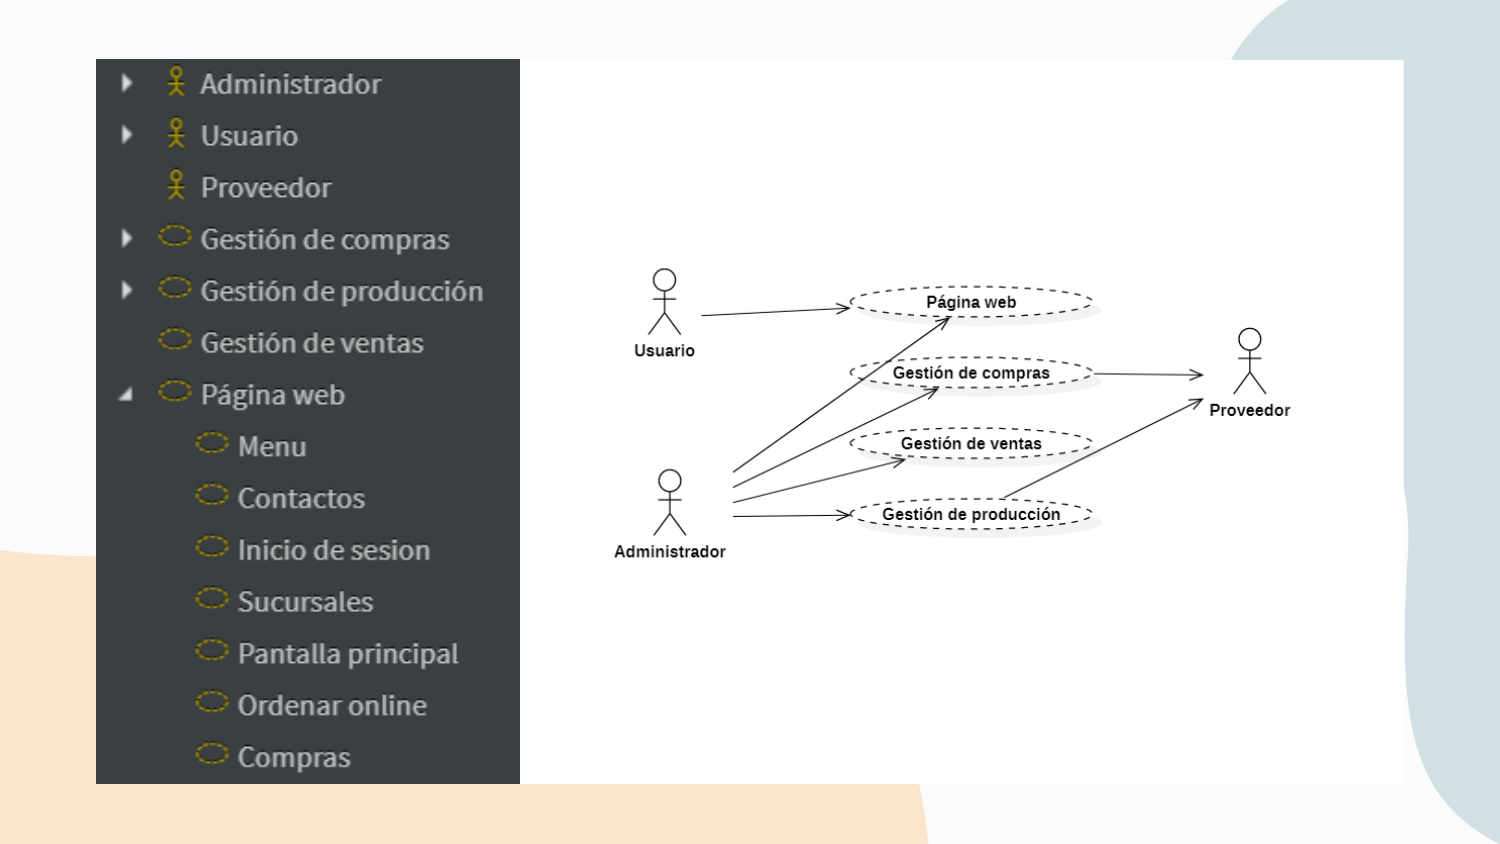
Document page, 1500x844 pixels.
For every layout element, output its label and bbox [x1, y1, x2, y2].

text_box [95, 59, 1404, 785]
